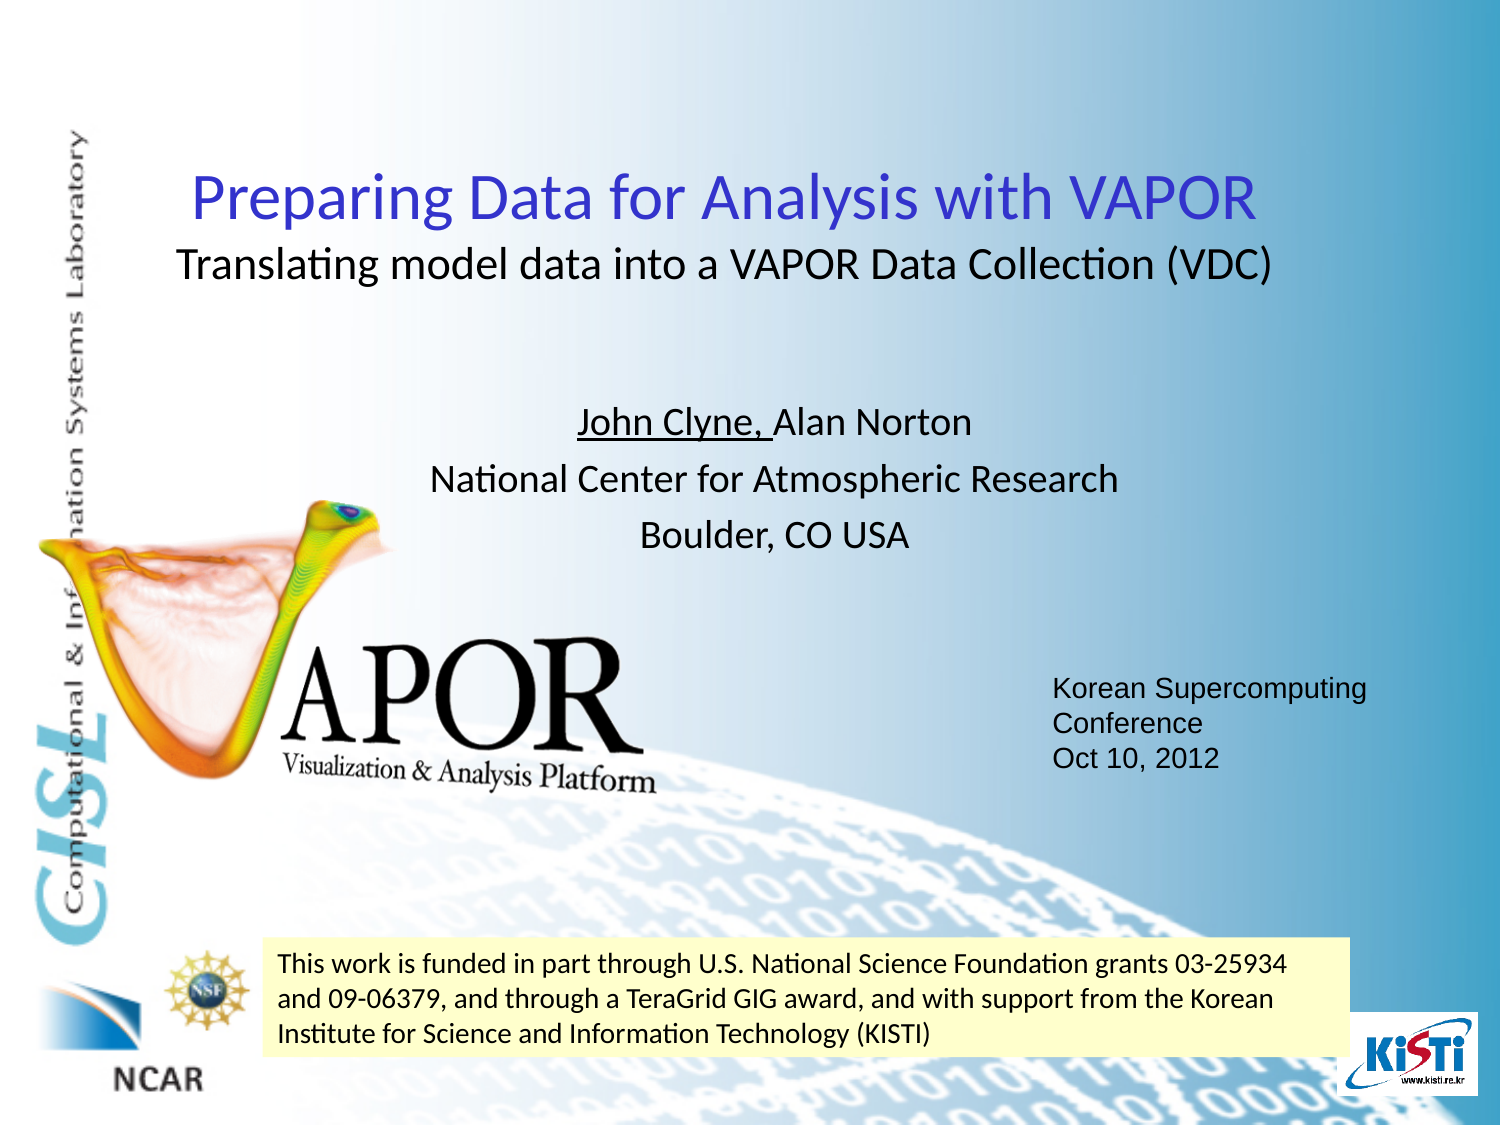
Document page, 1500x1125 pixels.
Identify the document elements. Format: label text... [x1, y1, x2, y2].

text_box This work is funded in part through U.S. National Science Foundation grants 03-25934 and 09-06379, and through a TeraGrid GIG award, and with support from the Korean Institute for Science and Information Technology (KISTI) [262, 937, 1350, 1058]
picture [0, 0, 1500, 1125]
text_box Korean Supercomputing Conference Oct 10, 2012 [1037, 662, 1463, 783]
title Preparing Data for Analysis with VAPOR Translating model data into a VAPOR Data Collection (VDC) [112, 99, 1338, 342]
subtitle John Clyne, Alan Norton National Center for Atmospheric Research Boulder, CO USA [249, 387, 1301, 613]
